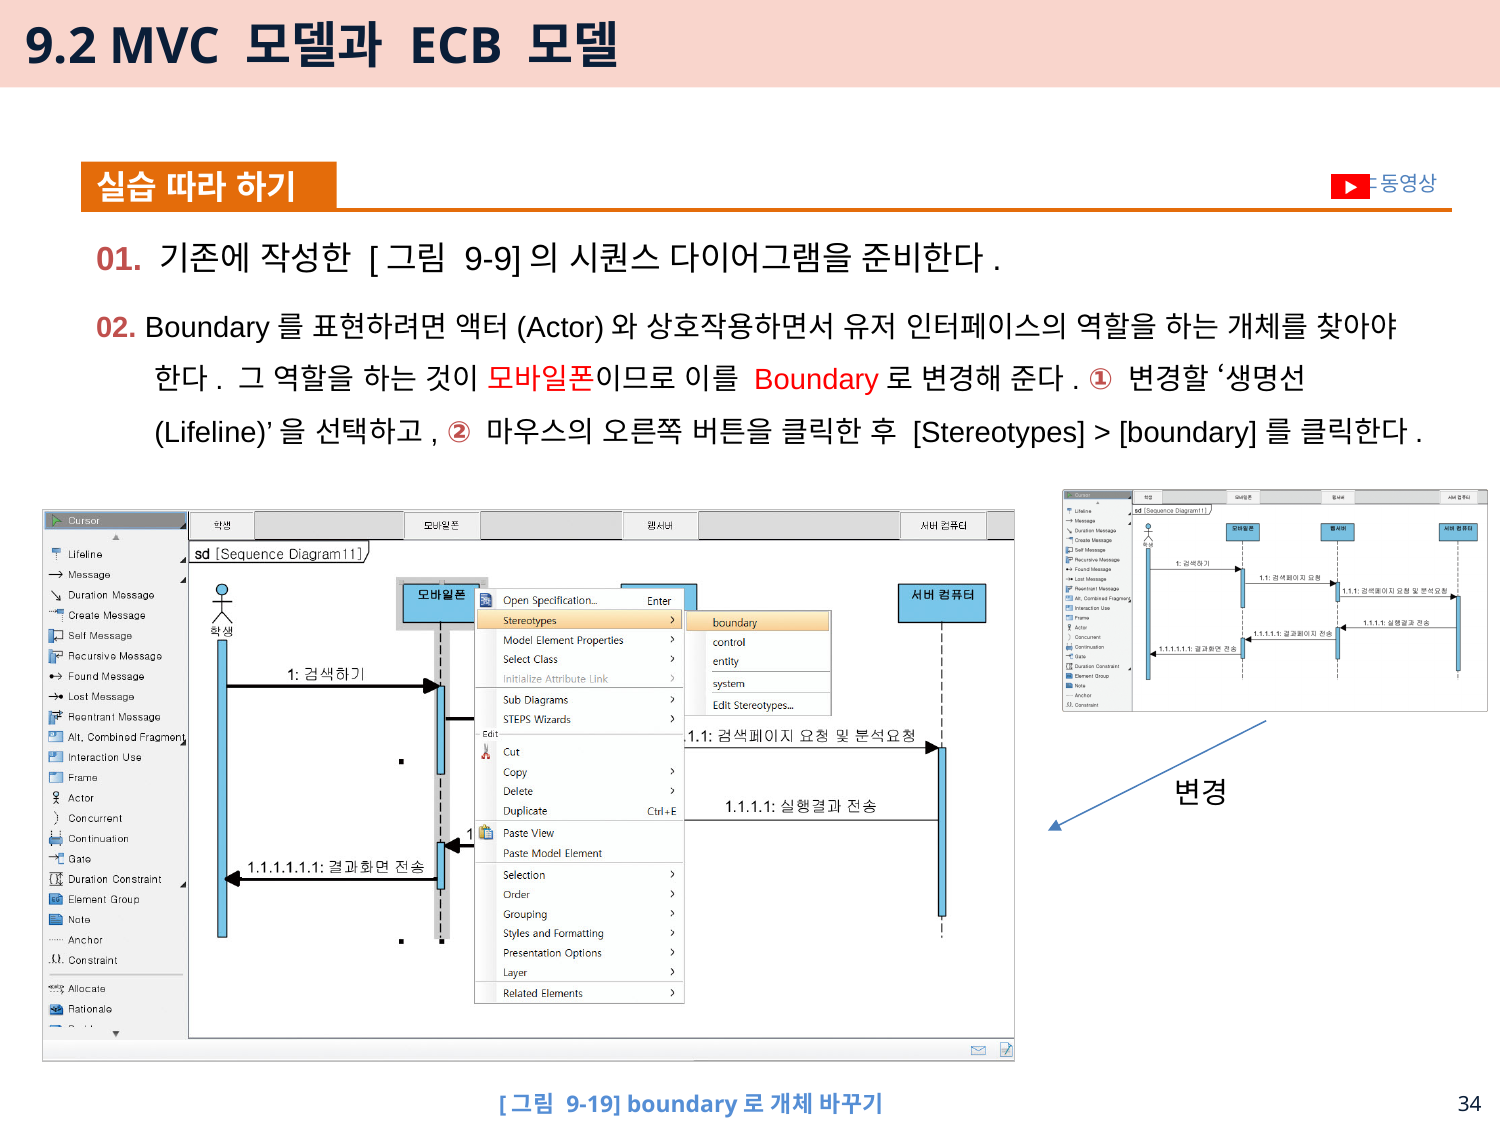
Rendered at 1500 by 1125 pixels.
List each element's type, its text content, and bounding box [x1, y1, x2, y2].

picture [1062, 489, 1489, 712]
text_box [그림 9-19] boundary로 개체 바꾸기 [484, 1082, 905, 1125]
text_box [1047, 720, 1267, 831]
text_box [1331, 163, 1453, 204]
text_box 실습 따라 하기 [81, 161, 337, 208]
title 9.2 MVC 모델과 ECB 모델 [10, 4, 1288, 83]
text_box 01. 기존에 작성한 [그림 9-9]의 시퀀스 다이어그램을 준비한다. 02. Boundary를 표현하려면 액터(Actor)와 상호작용하면서 유저 인터페이스의 역할을 하는 개체를 찾아야 한다. 그 역할을 하는 것이 모바일폰이므로 이를 Boundary로 변경해 준다. ① 변경할 ‘생명선(Lifeline)’을 선택하고, ② 마우스의 오른쪽 버튼을 클릭한 후 [Stereotypes] > [boundary]를 클릭한다. [81, 215, 1453, 395]
picture [42, 509, 1015, 1062]
